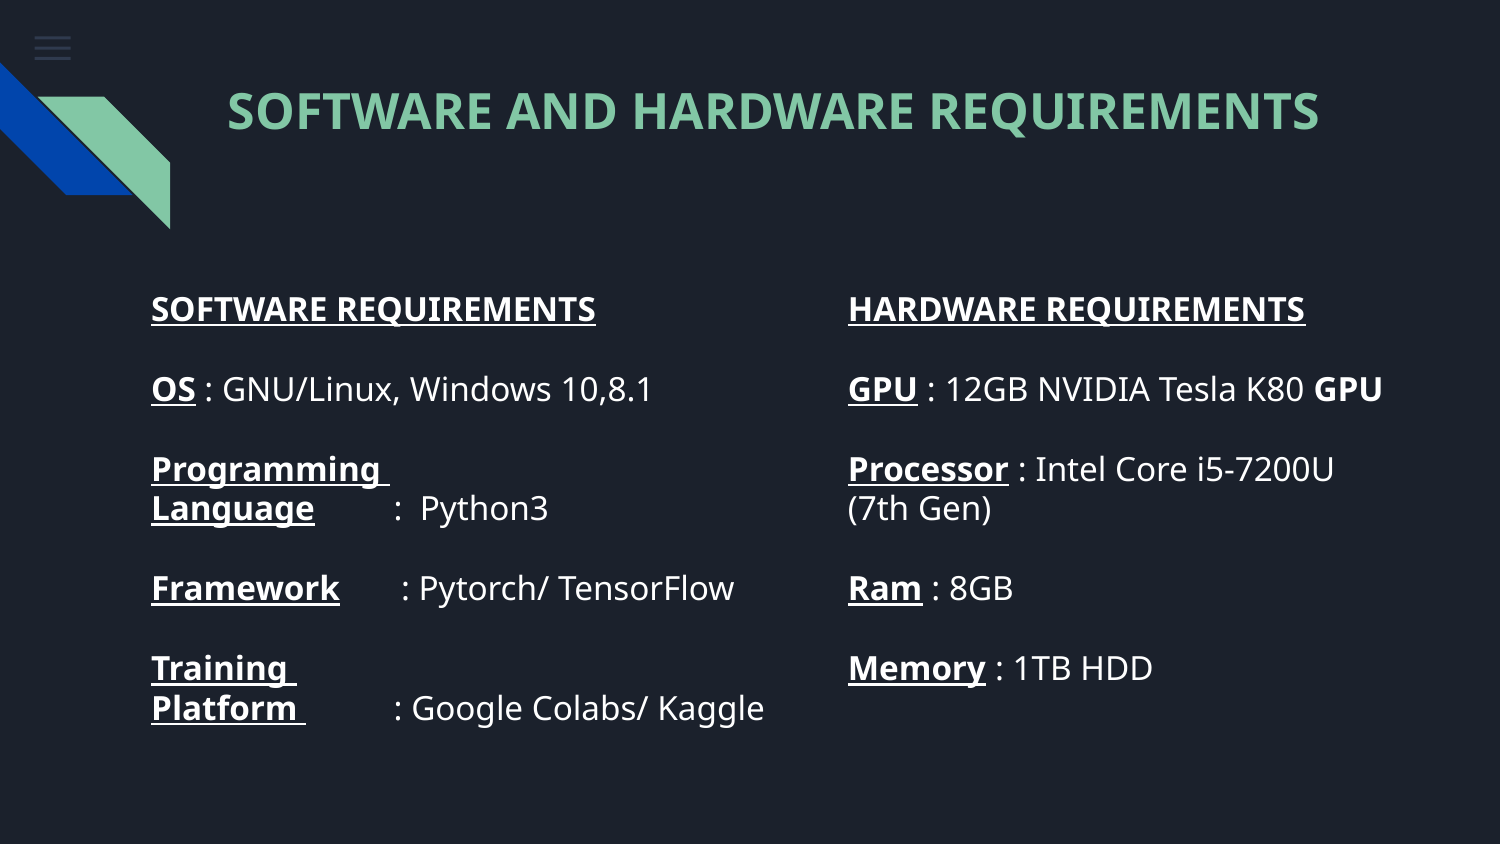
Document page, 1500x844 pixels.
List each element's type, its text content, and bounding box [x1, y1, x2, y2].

title SOFTWARE AND HARDWARE REQUIREMENTS [212, 64, 1368, 215]
text_box HARDWARE REQUIREMENTS GPU : 12GB NVIDIA Tesla K80 GPU Processor : Intel Core i5-7200U (7th Gen) Ram : 8GB Memory : 1TB HDD [832, 272, 1411, 819]
text_box SOFTWARE REQUIREMENTS OS : GNU/Linux, Windows 10,8.1 Programming Language : Python3 Framework : Pytorch/ TensorFlow Training Platform : Google Colabs/ Kaggle [135, 272, 790, 819]
